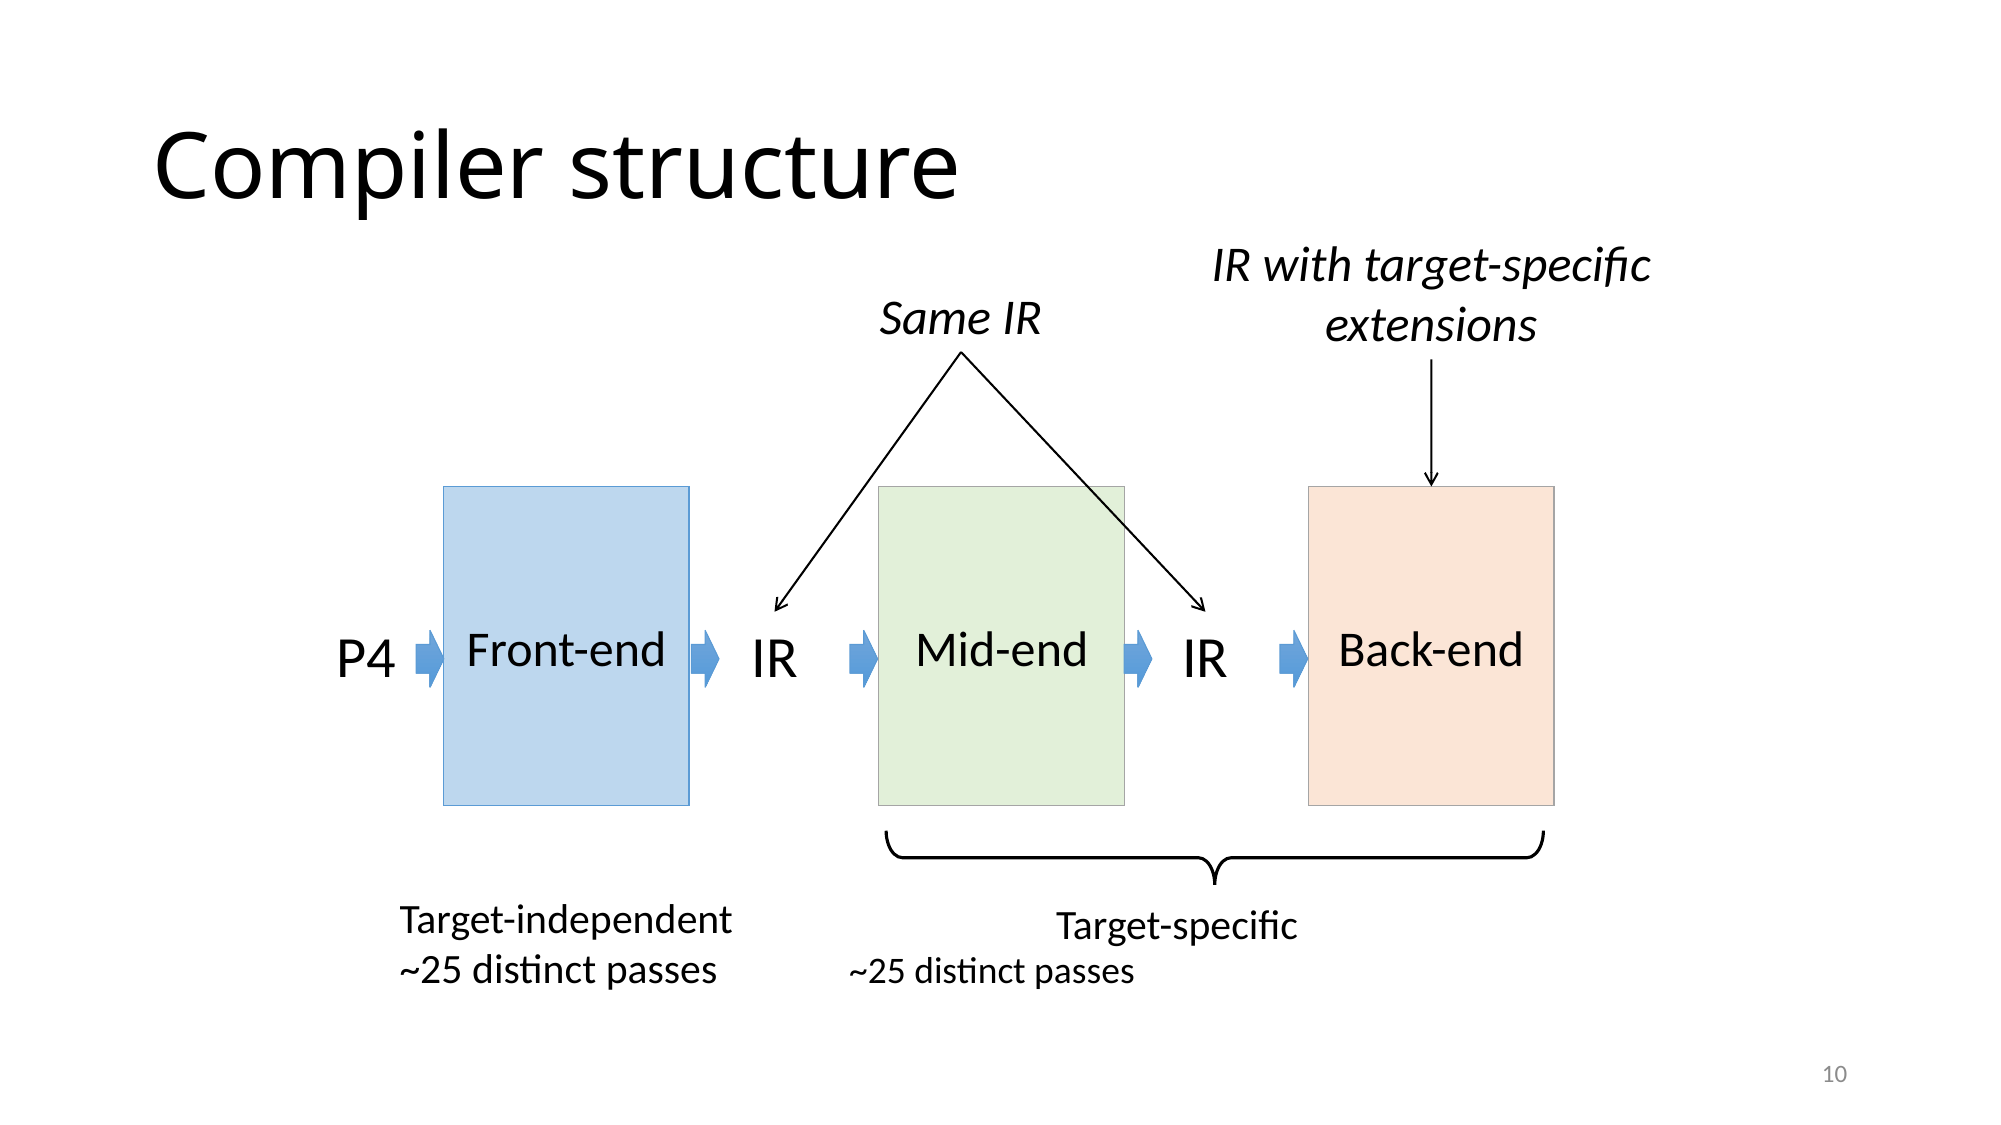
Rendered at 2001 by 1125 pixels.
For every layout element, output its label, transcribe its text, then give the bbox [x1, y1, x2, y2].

text_box IR with target-specific extensions [1196, 224, 1666, 360]
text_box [774, 353, 961, 612]
slide_number 10 [1412, 1042, 1863, 1103]
text_box IR [1167, 611, 1244, 697]
text_box [885, 830, 1545, 885]
text_box IR [736, 611, 813, 697]
text_box Same IR [864, 277, 1058, 352]
text_box [1279, 629, 1309, 688]
text_box [415, 629, 445, 688]
text_box [1123, 629, 1153, 688]
text_box [690, 629, 720, 688]
text_box Back-end [1308, 486, 1555, 806]
text_box Mid-end [878, 612, 1125, 806]
text_box Target-independent ~25 distinct passes [384, 884, 748, 999]
text_box Target-specific [1041, 890, 1314, 956]
text_box P4 [322, 611, 412, 697]
text_box [849, 629, 879, 688]
text_box ~25 distinct passes [834, 938, 1151, 999]
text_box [961, 353, 1206, 612]
text_box Front-end [443, 486, 690, 806]
title Compiler structure [137, 59, 1863, 278]
